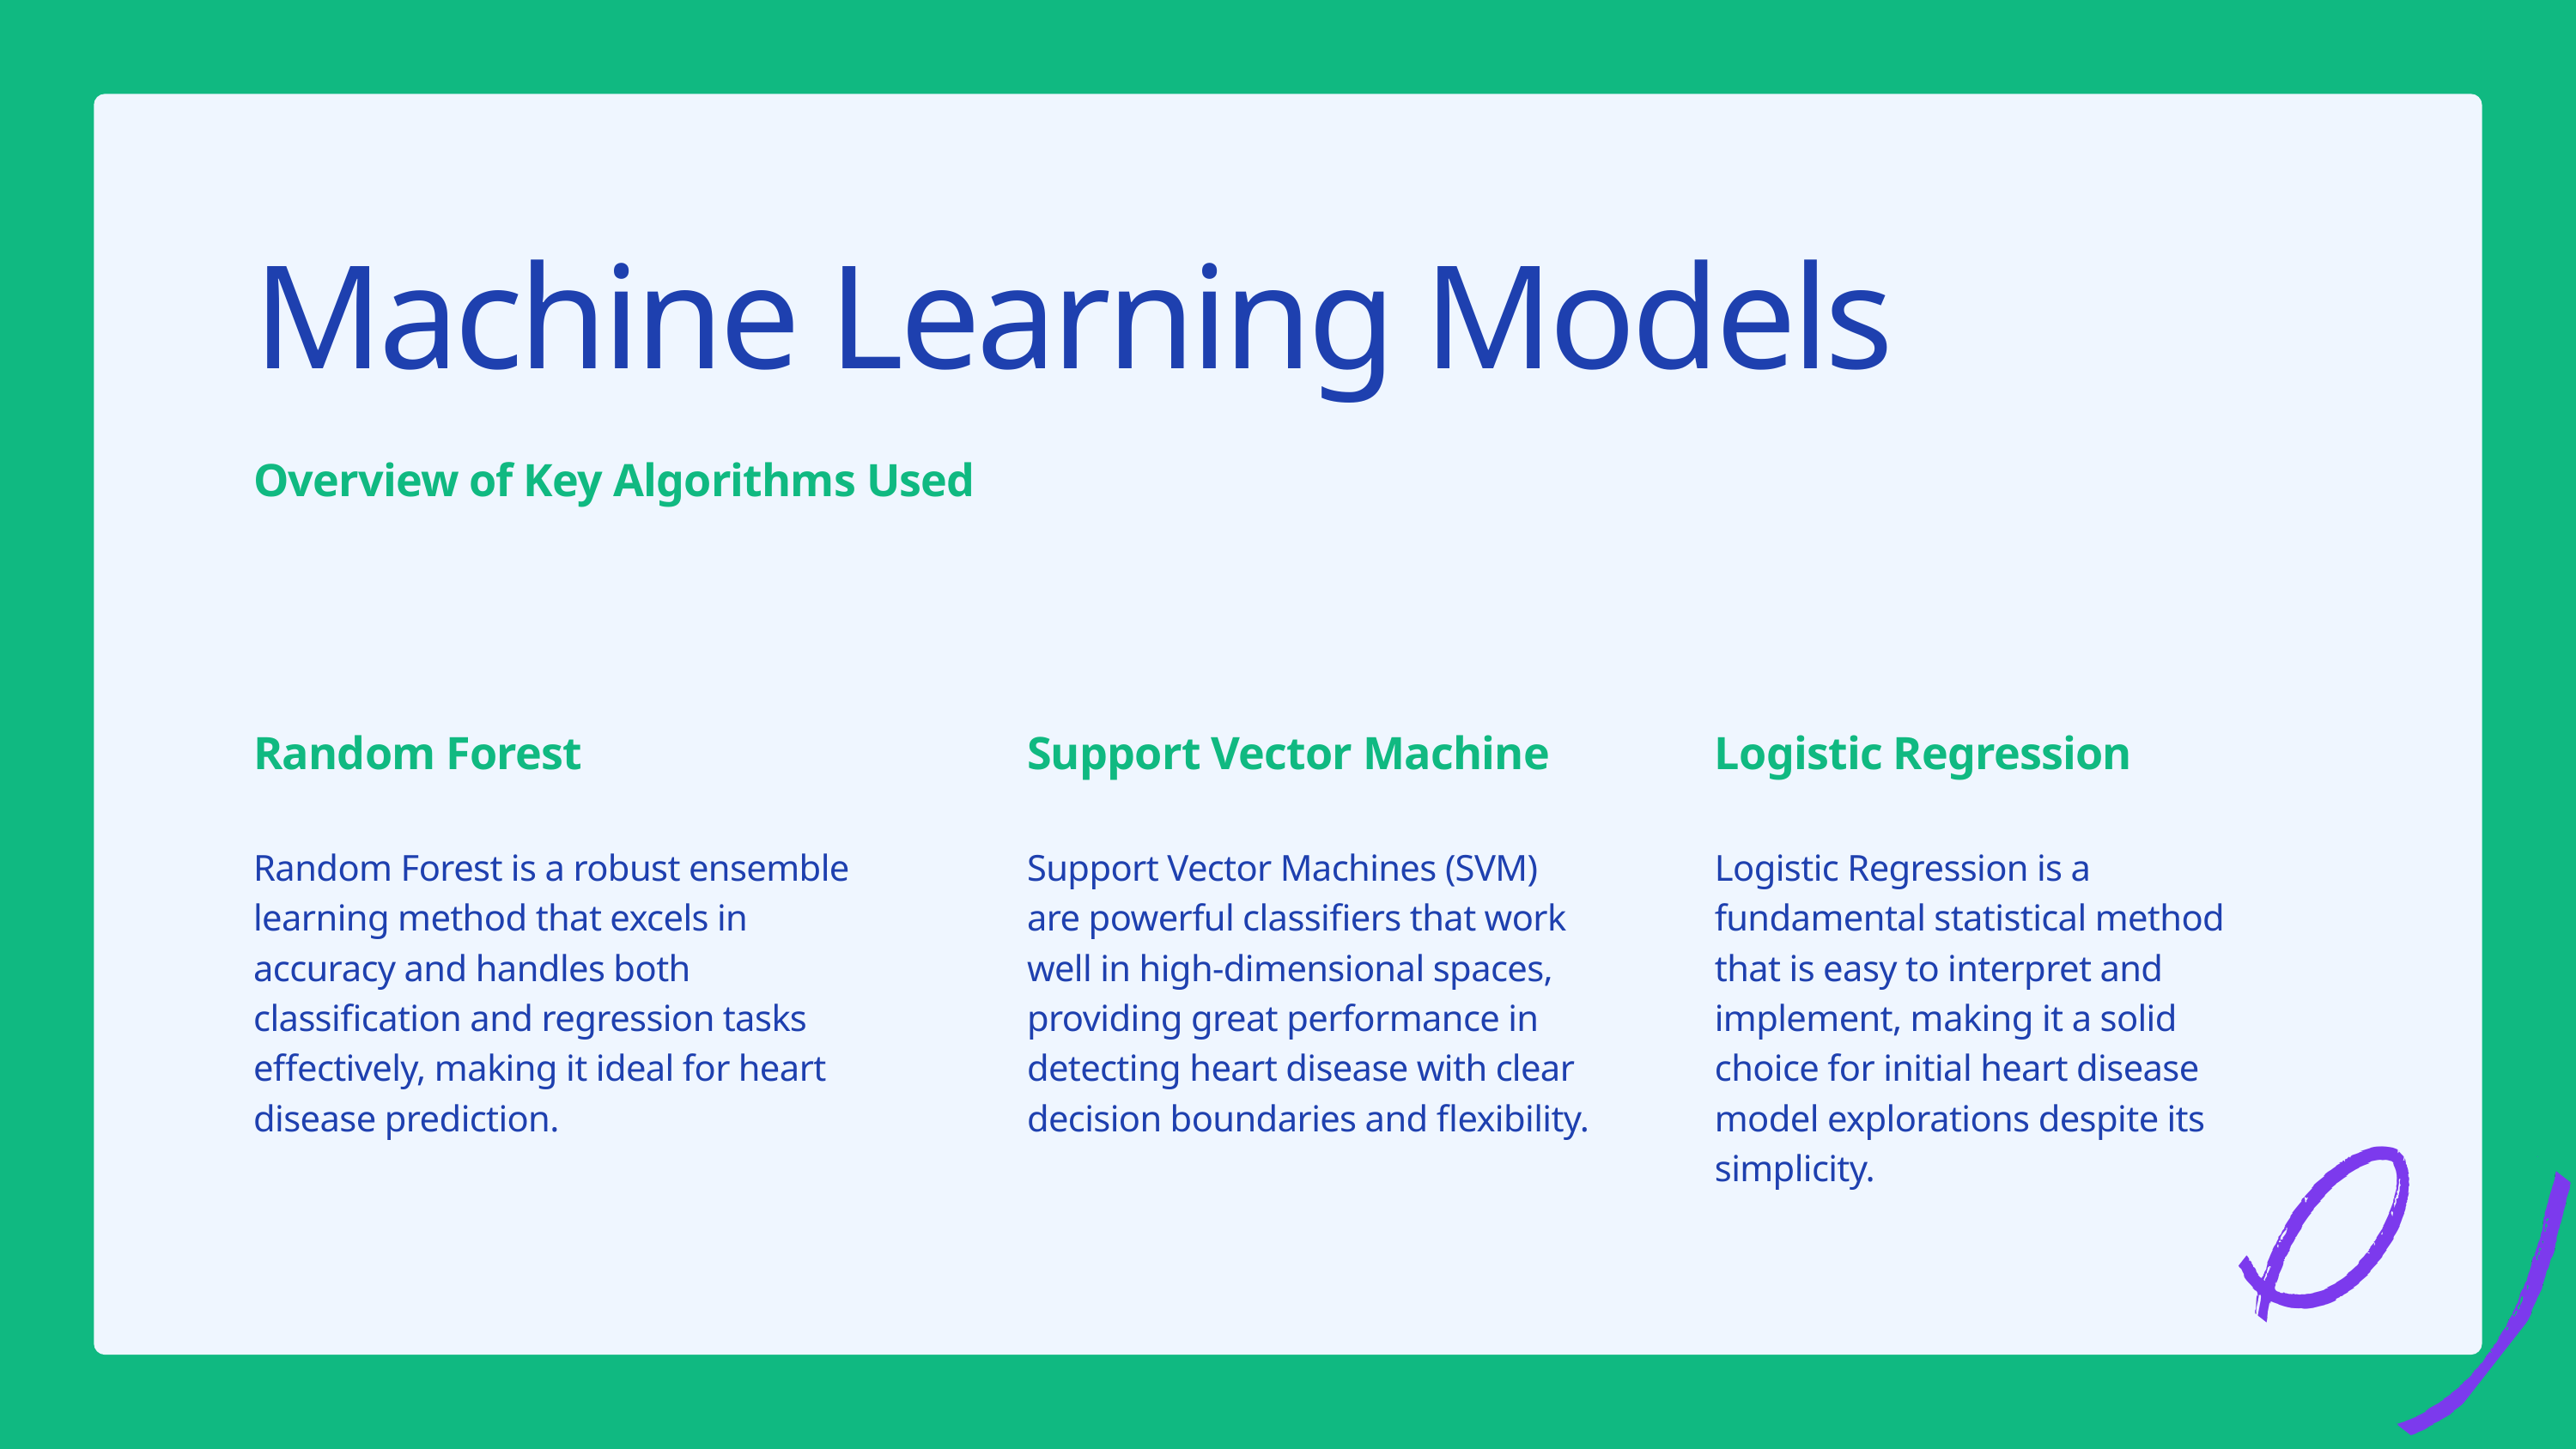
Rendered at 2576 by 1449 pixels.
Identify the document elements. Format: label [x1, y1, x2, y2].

text_box [253, 724, 861, 1084]
text_box [1714, 724, 2280, 1134]
text_box [1026, 724, 1593, 1134]
text_box [253, 219, 2120, 512]
text_box [2318, 1115, 2576, 1449]
text_box [94, 94, 2482, 1355]
